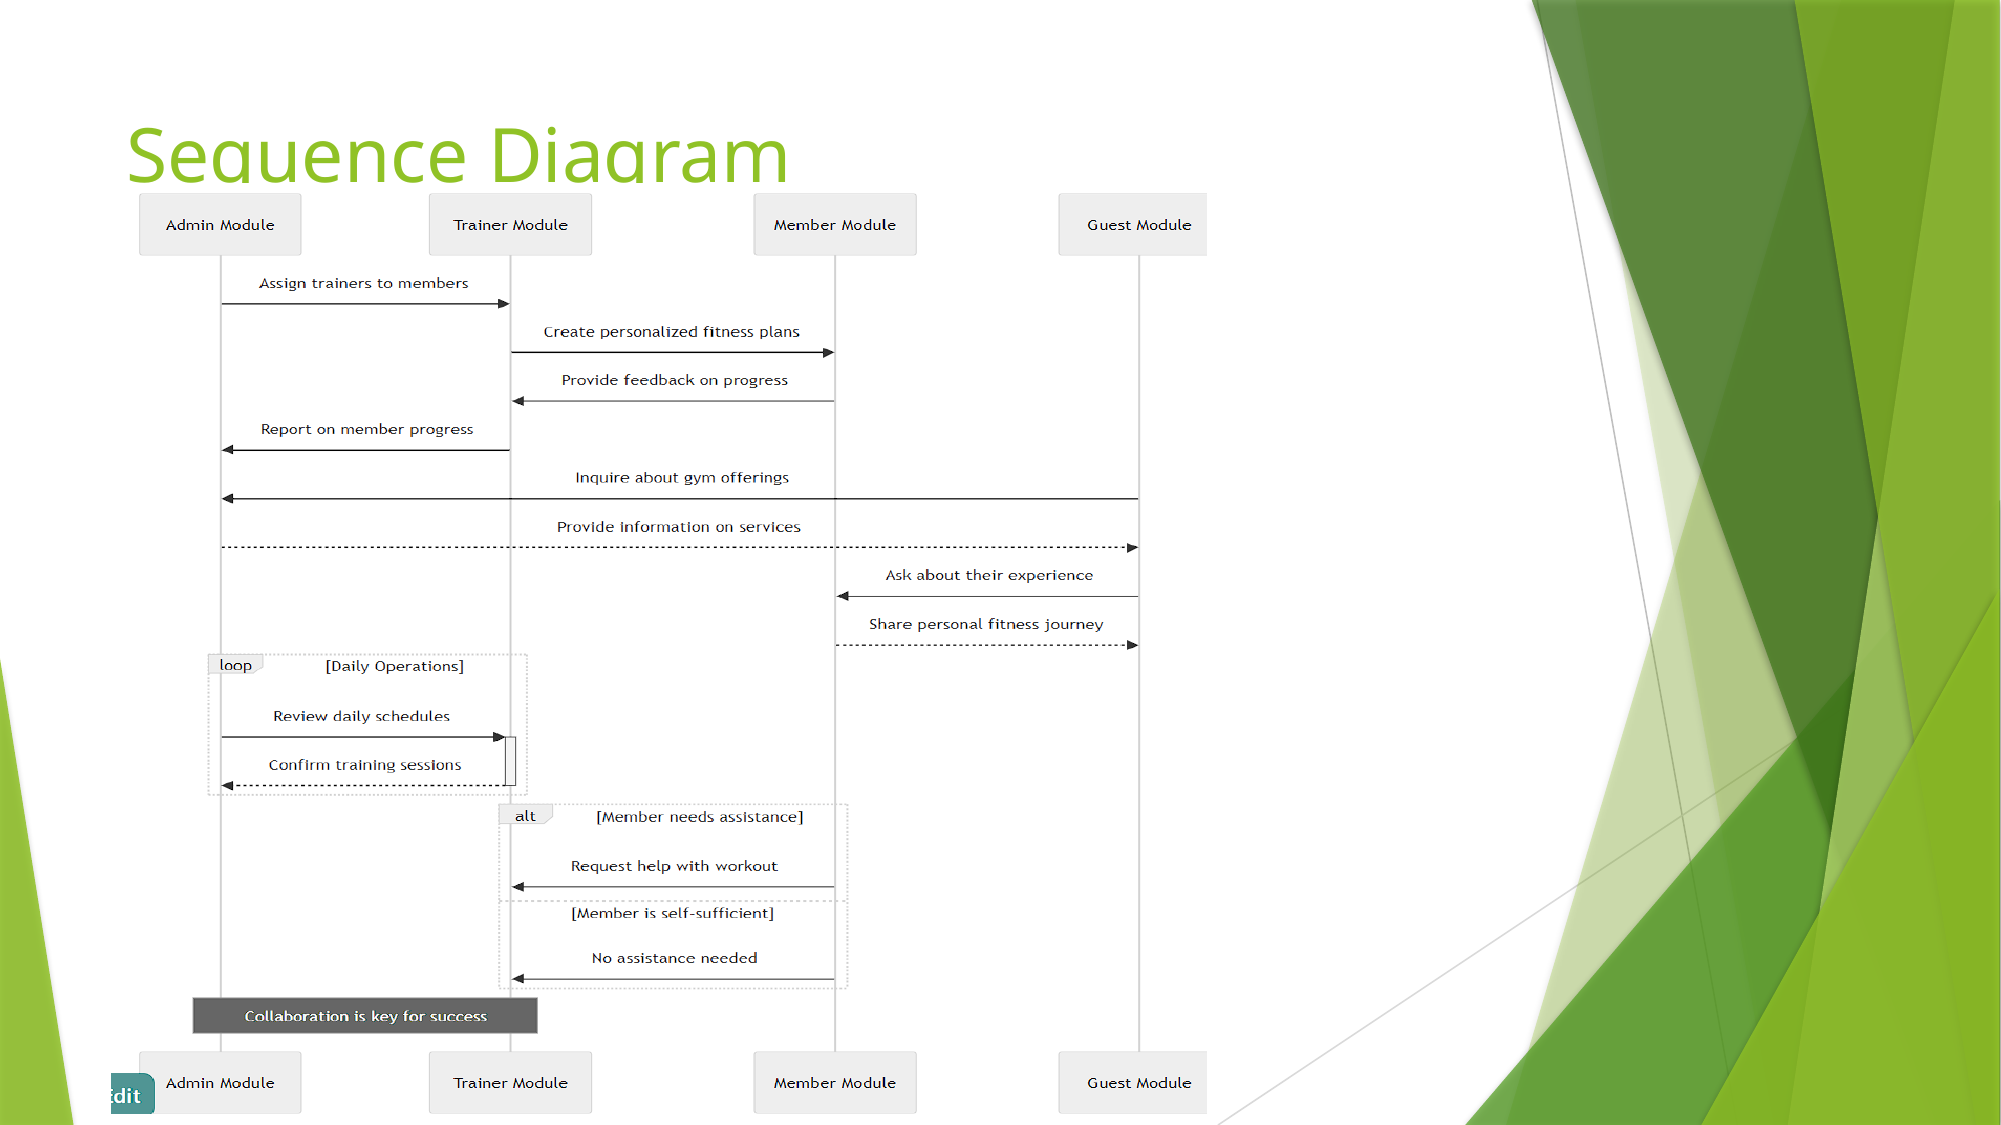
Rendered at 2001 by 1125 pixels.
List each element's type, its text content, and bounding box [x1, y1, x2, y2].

title Sequence Diagram [111, 99, 1522, 216]
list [110, 183, 1208, 1115]
